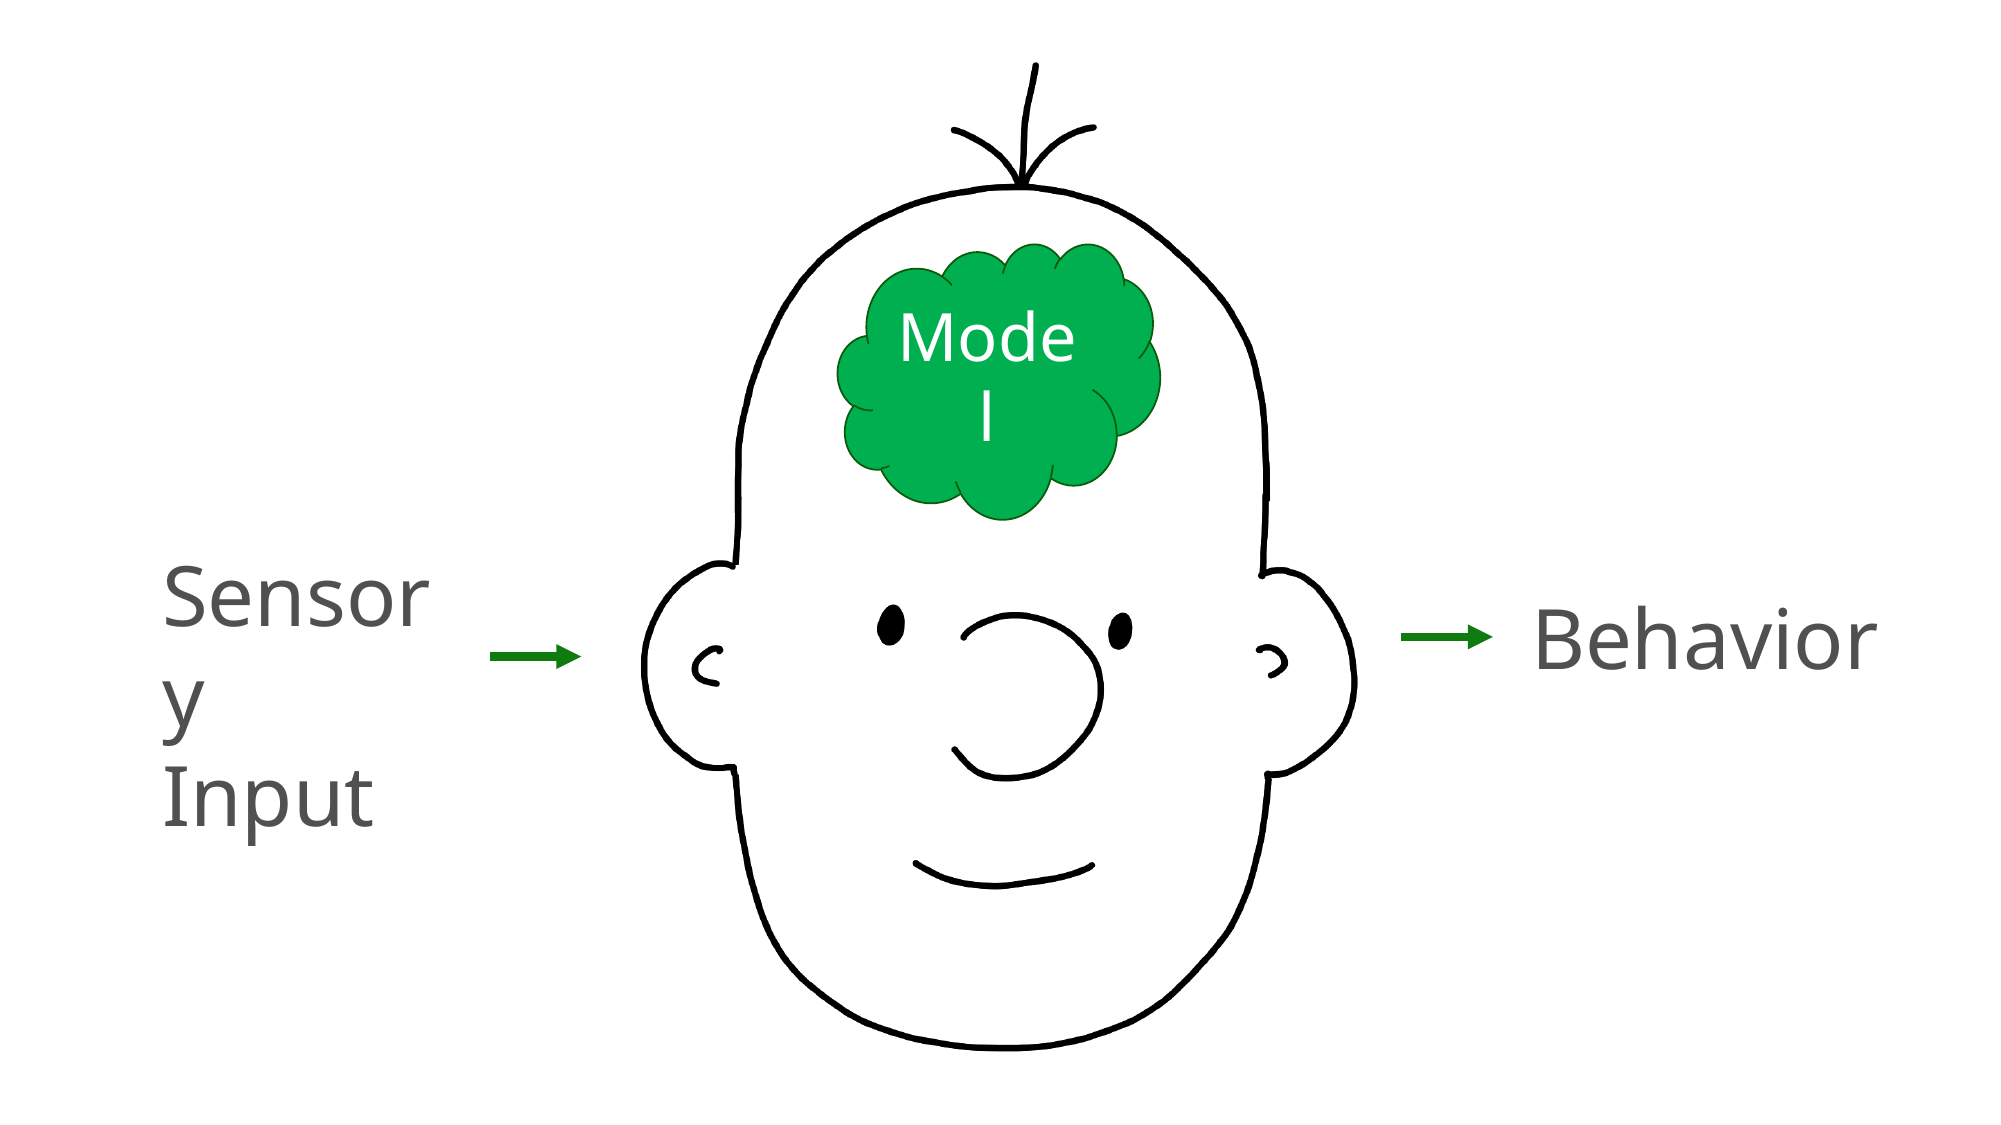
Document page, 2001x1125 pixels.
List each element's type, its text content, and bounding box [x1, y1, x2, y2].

picture [619, 45, 1379, 1071]
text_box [1401, 578, 1969, 698]
text_box Sensory Input [147, 535, 482, 851]
